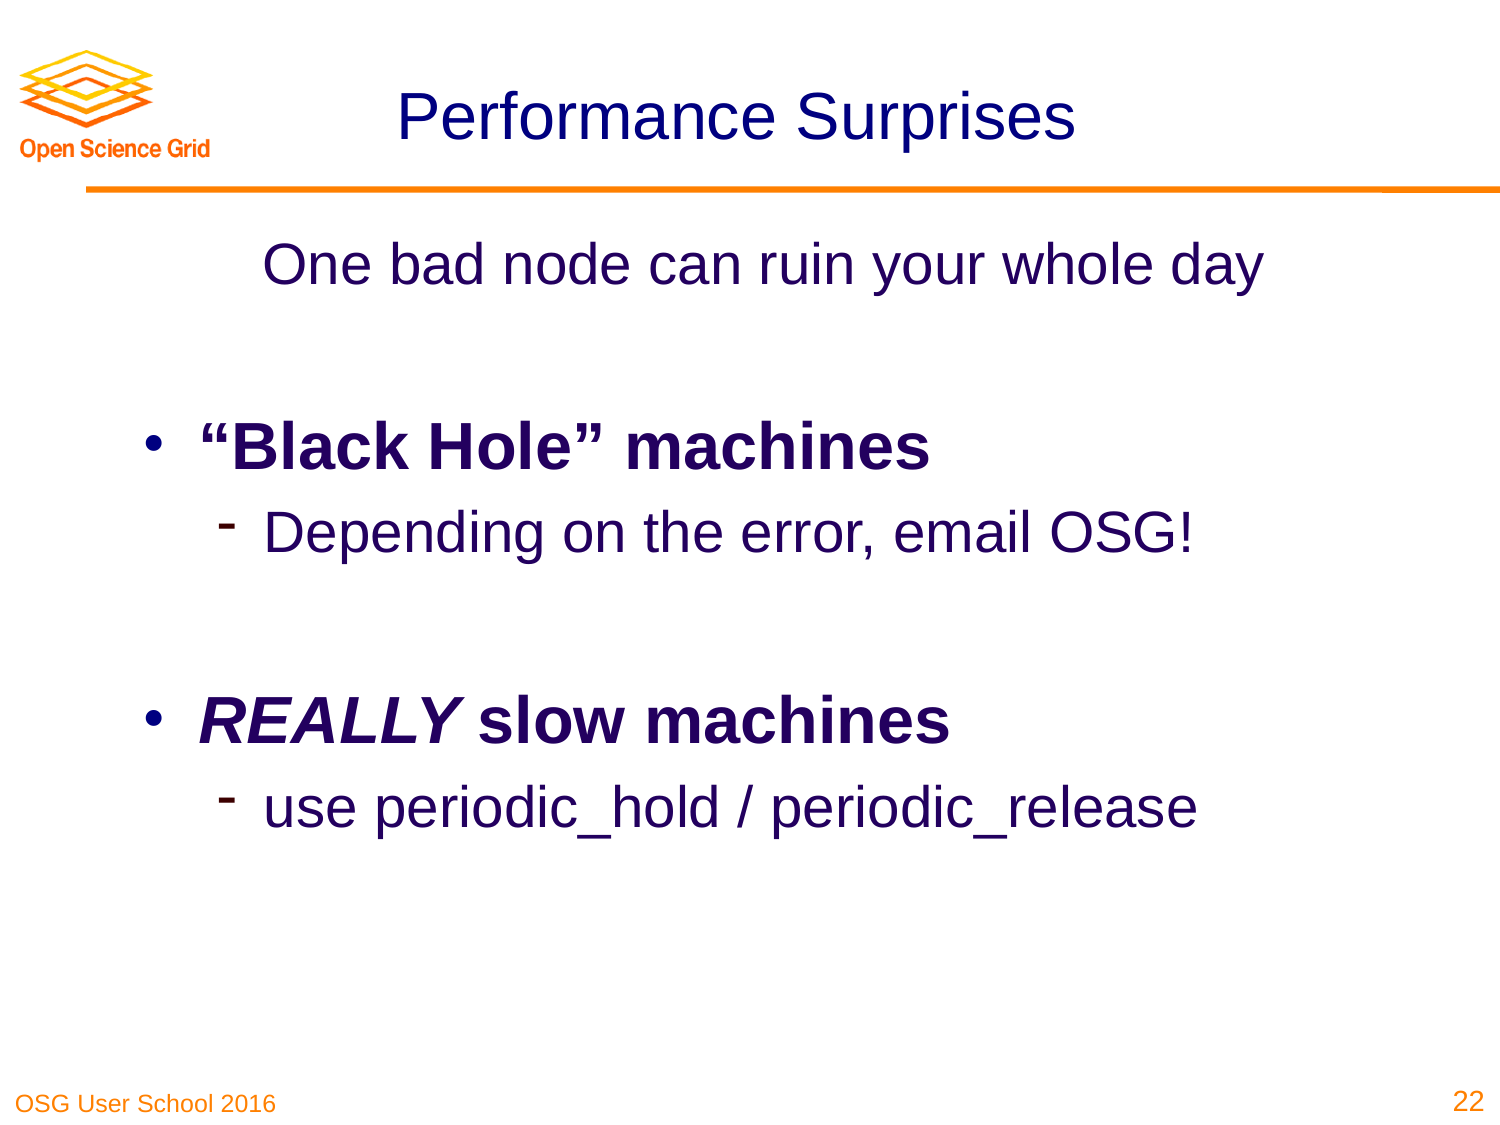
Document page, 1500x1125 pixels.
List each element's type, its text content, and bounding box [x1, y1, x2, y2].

title Performance Surprises [201, 18, 1342, 207]
picture [0, 27, 201, 179]
list One bad node can ruin your whole day “Black Hole” machines Depending on the error, email OSG! REALLY slow machines use periodic_hold / periodic_release [127, 218, 1403, 988]
slide_number 22 [1430, 1049, 1500, 1125]
